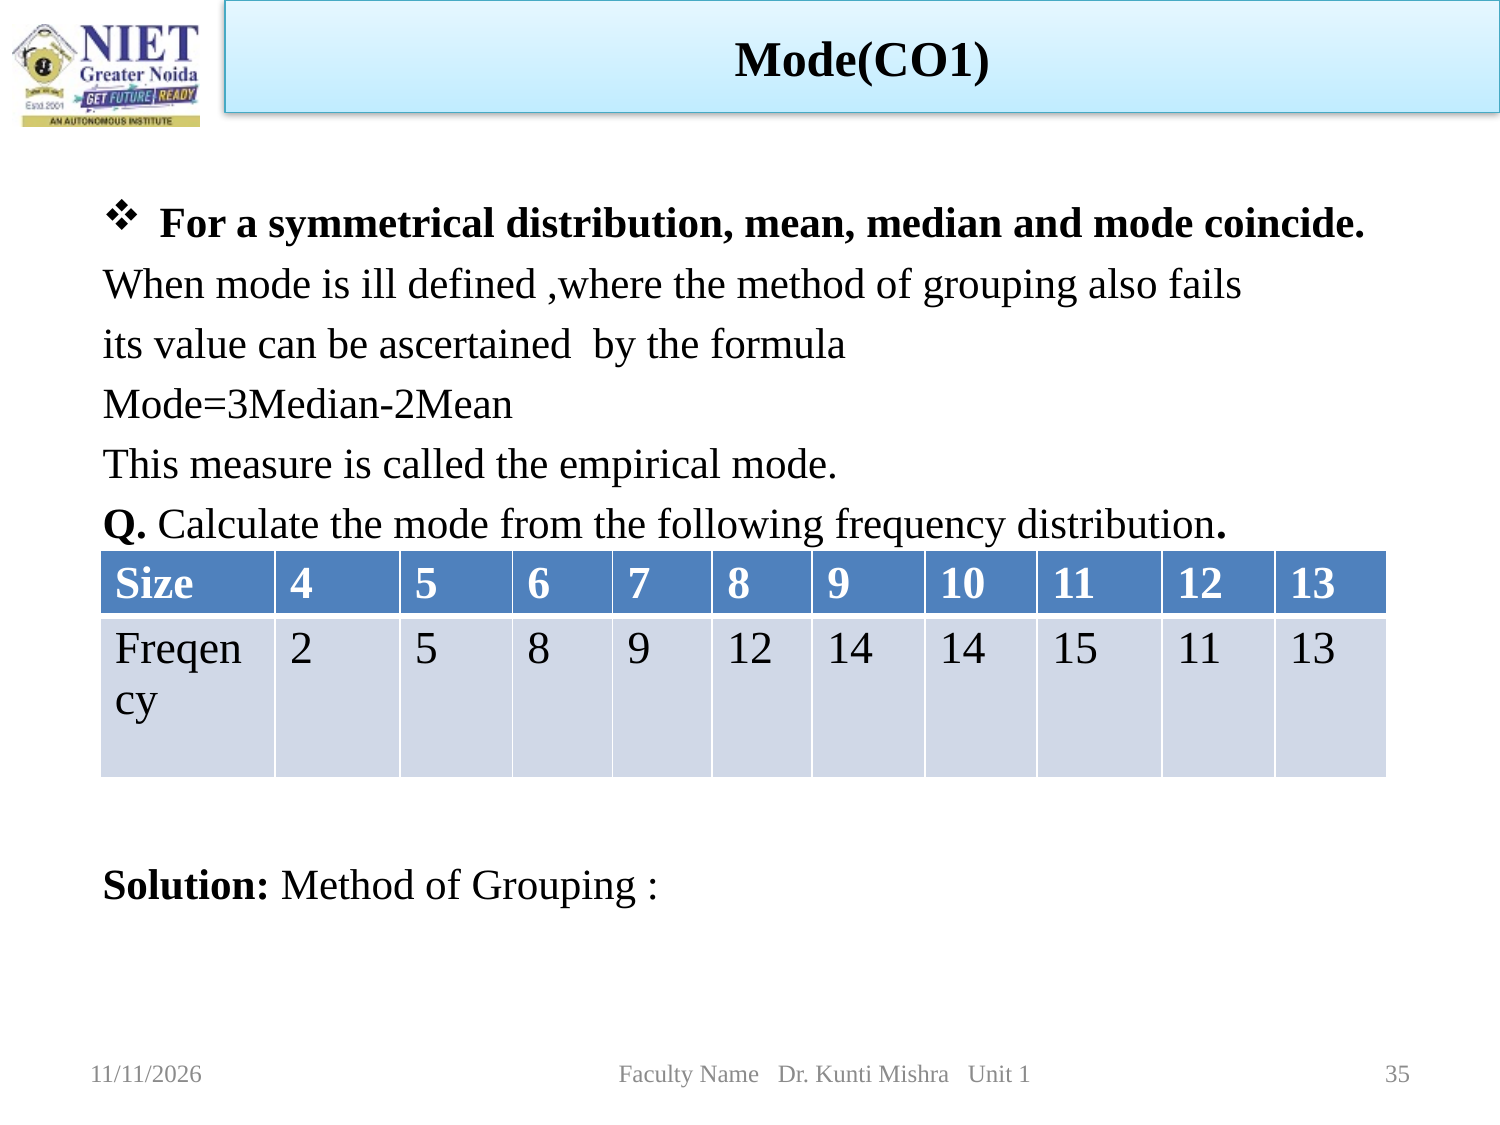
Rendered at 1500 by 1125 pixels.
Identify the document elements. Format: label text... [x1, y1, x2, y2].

list For a symmetrical distribution, mean, median and mode coincide. When mode is ill defined ,where the method of grouping also fails its value can be ascertained by the formula Mode=3Median-2Mean This measure is called the empirical mode. Q. Calculate the mode from the following frequency distribution. Solution: Method of Grouping : [87, 187, 1438, 930]
picture [12, 24, 200, 127]
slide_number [75, 1042, 412, 1103]
text_box Mode(CO1) [224, 0, 1500, 113]
slide_number 35 [1074, 1042, 1425, 1103]
footer Faculty Name Dr. Kunti Mishra Unit 1 [412, 1042, 1074, 1103]
